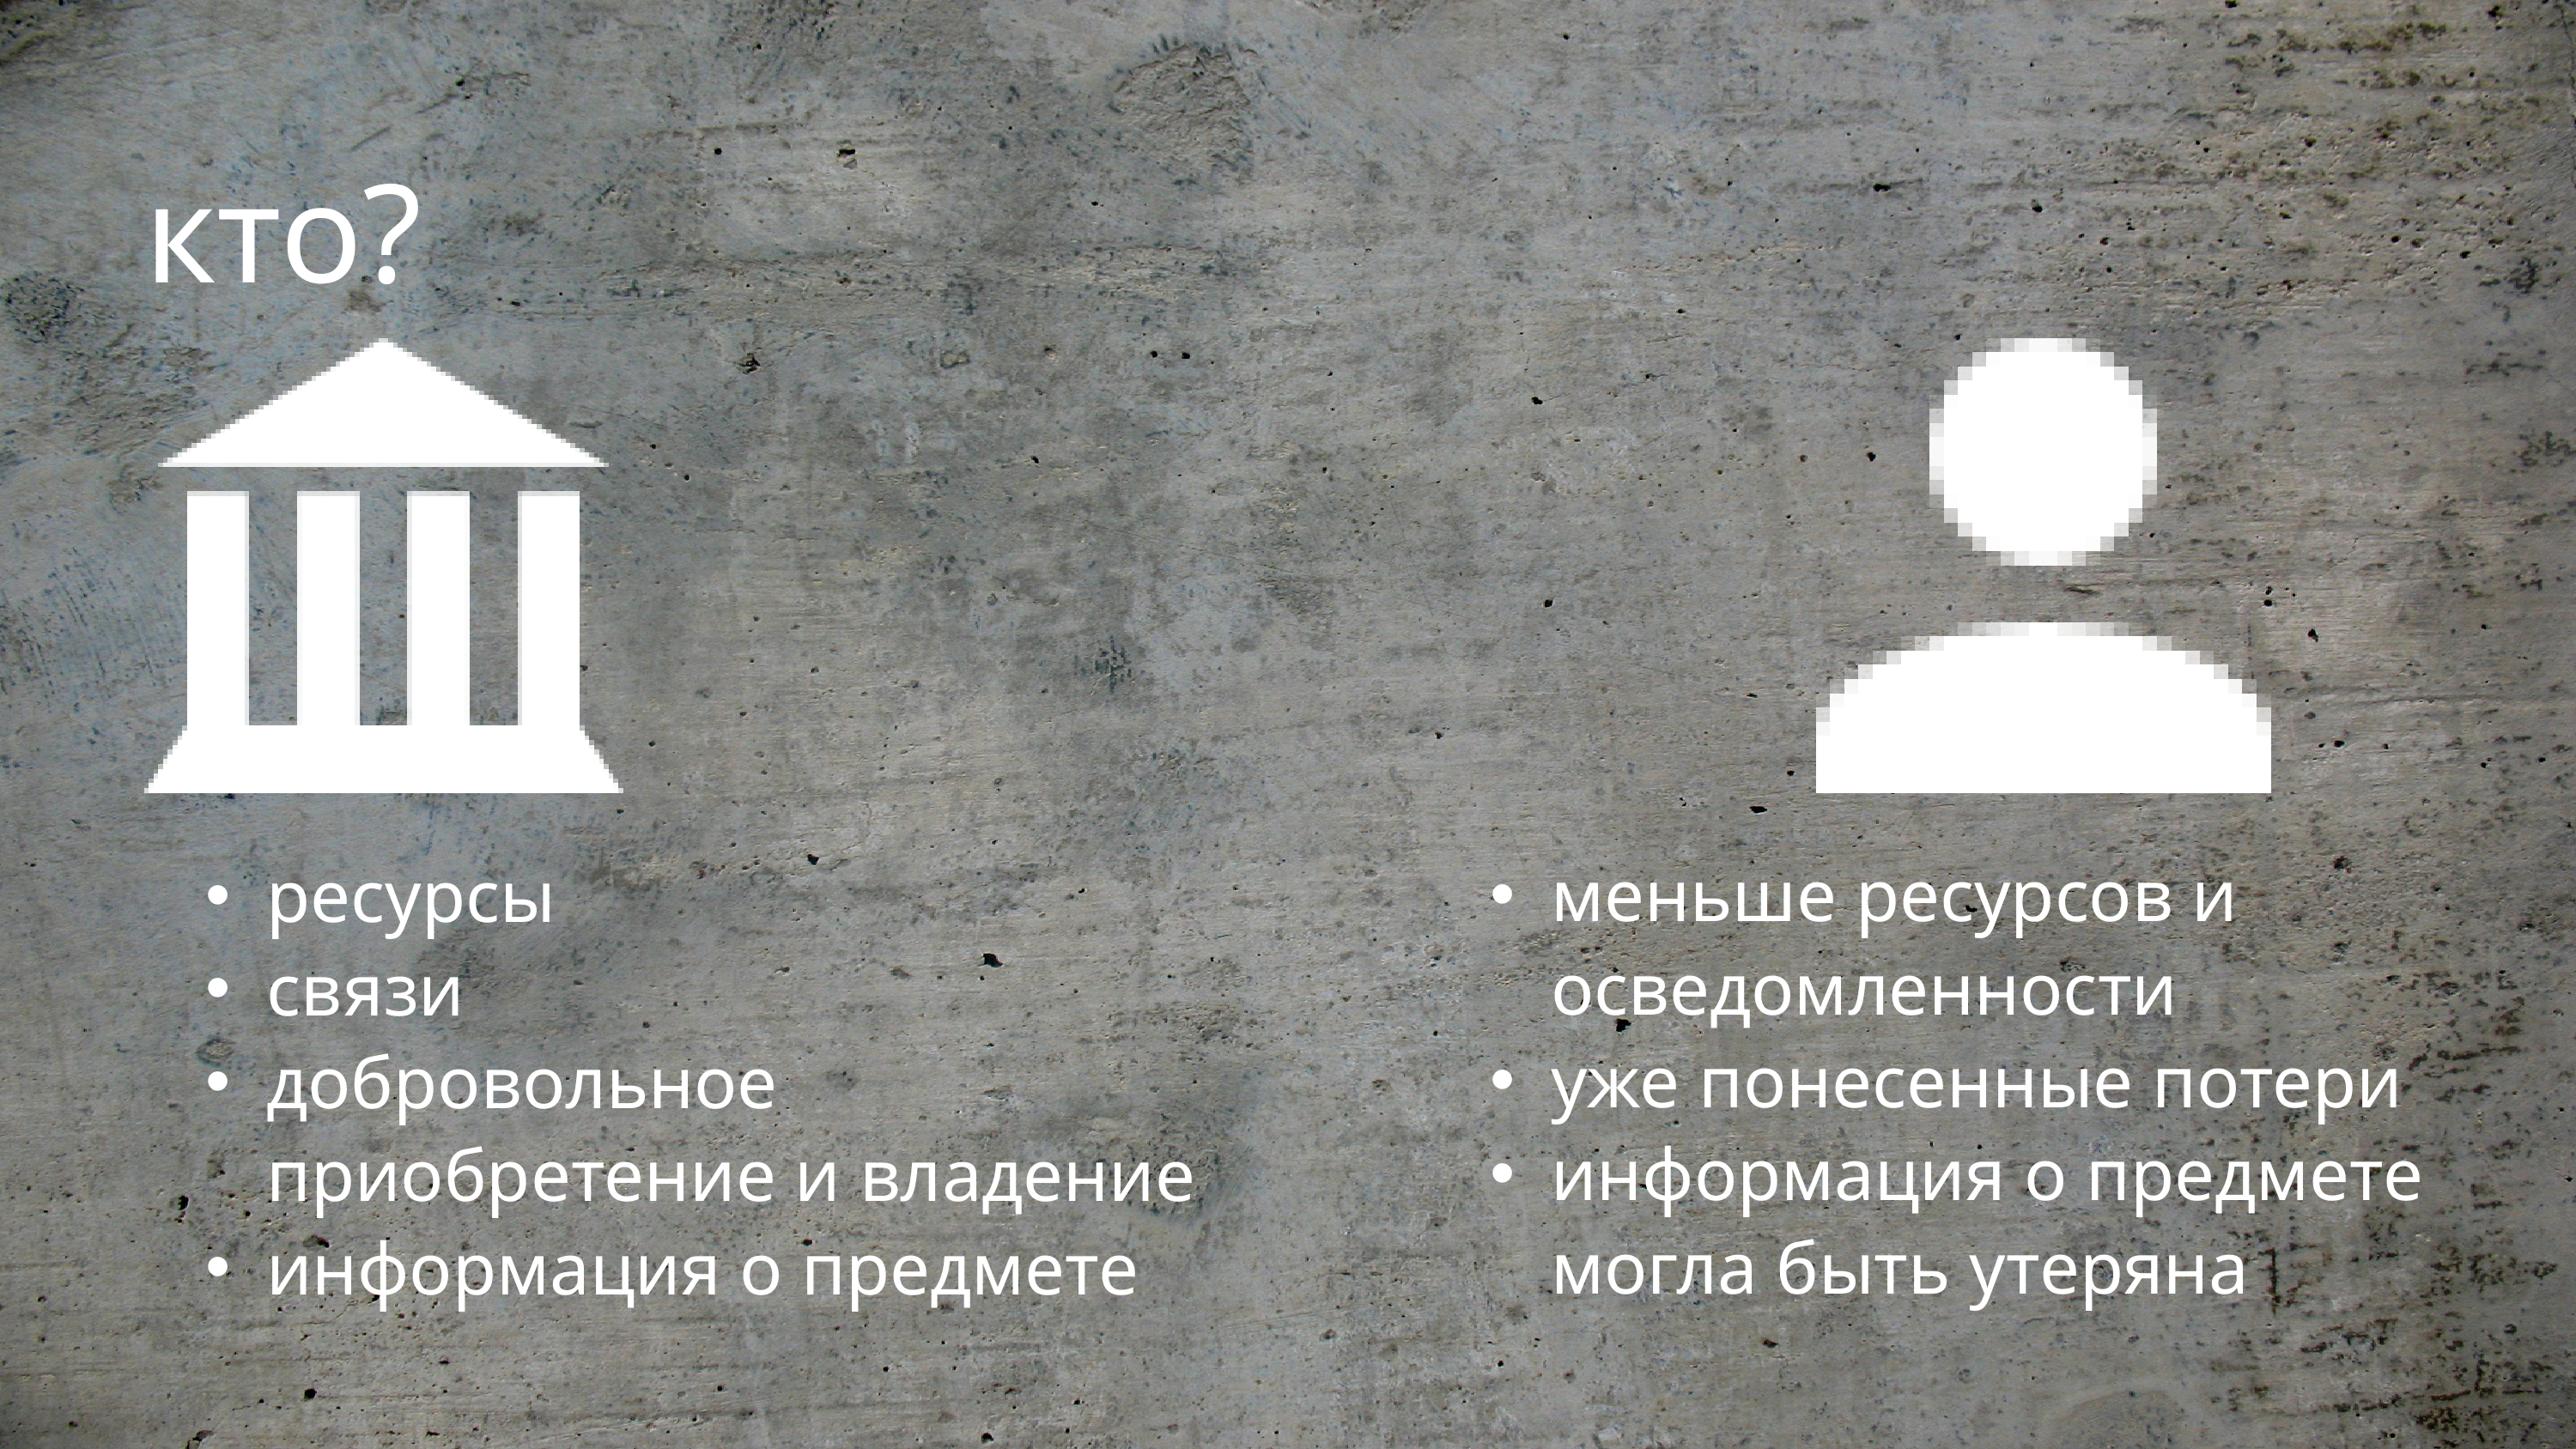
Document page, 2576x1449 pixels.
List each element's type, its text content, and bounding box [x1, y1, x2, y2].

text_box кто? [144, 132, 2305, 311]
picture [0, 0, 2576, 1449]
text_box ресурсы связи добровольное приобретение и владение информация о предмете [144, 844, 1224, 1309]
text_box меньше ресурсов и осведомленности уже понесенные потери информация о предмете могла быть утеряна [1429, 843, 2509, 1308]
